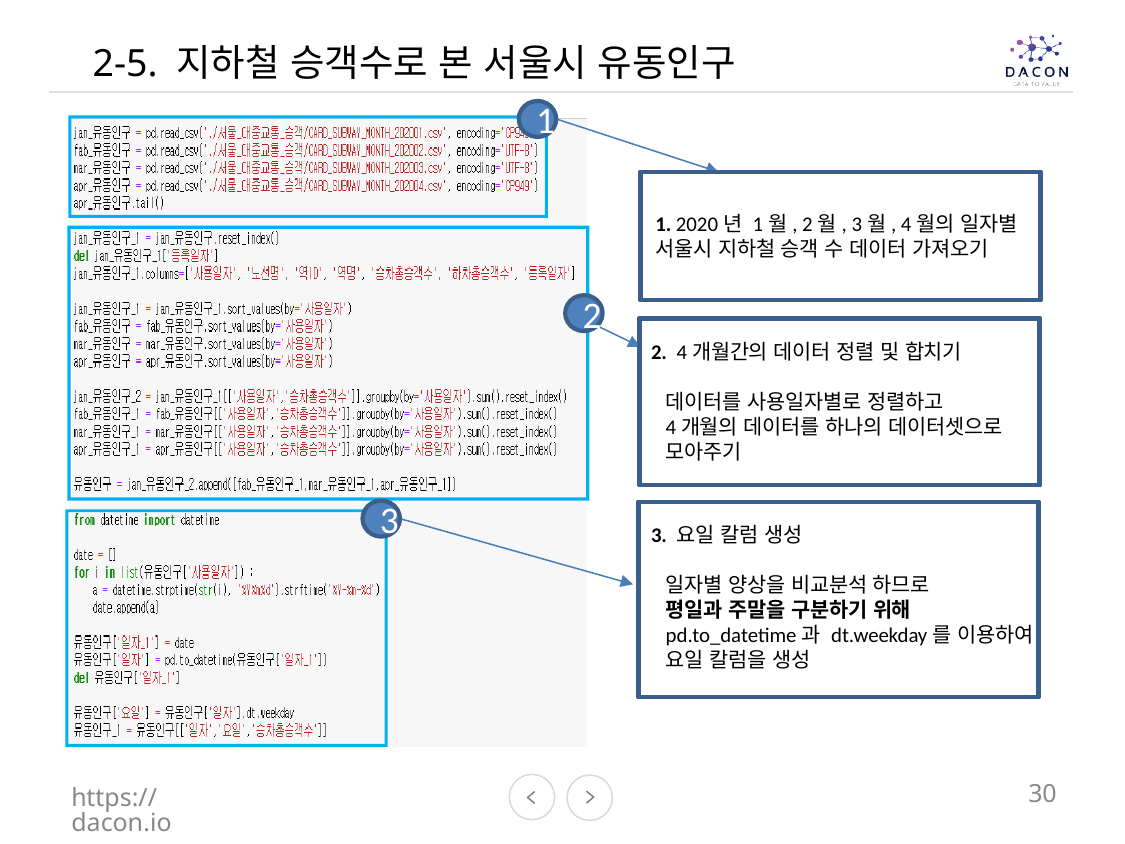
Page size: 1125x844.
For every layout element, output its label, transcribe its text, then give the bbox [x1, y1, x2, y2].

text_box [555, 118, 719, 173]
text_box [66, 113, 517, 119]
footer https://dacon.io [69, 785, 236, 844]
text_box 2 [592, 294, 605, 326]
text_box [596, 325, 641, 348]
text_box 3. 요일 칼럼 생성 일자별 양상을 비교분석 하므로 평일과 주말을 구분하기 위해 pd.to_datetime과 dt.weekday를 이용하여 요일 칼럼을 생성 [641, 514, 1036, 680]
slide_number 30 [1024, 785, 1058, 844]
picture [1004, 27, 1069, 93]
text_box 1. 2020년 1월, 2월, 3월, 4월의 일자별 서울시 지하철 승객 수 데이터 가져오기 [638, 170, 1043, 302]
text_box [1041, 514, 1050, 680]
picture [68, 230, 588, 748]
text_box 2-5. 지하철 승객수로 본 서울시 유동인구 [77, 32, 863, 92]
text_box [637, 316, 1042, 487]
picture [68, 118, 588, 225]
text_box 2. 4개월간의 데이터 정렬 및 합치기 데이터를 사용일자별로 정렬하고 4개월의 데이터를 하나의 데이터셋으로 모아주기 [642, 331, 1037, 471]
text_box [399, 518, 634, 585]
text_box 1 [516, 98, 558, 117]
text_box [636, 500, 1041, 699]
